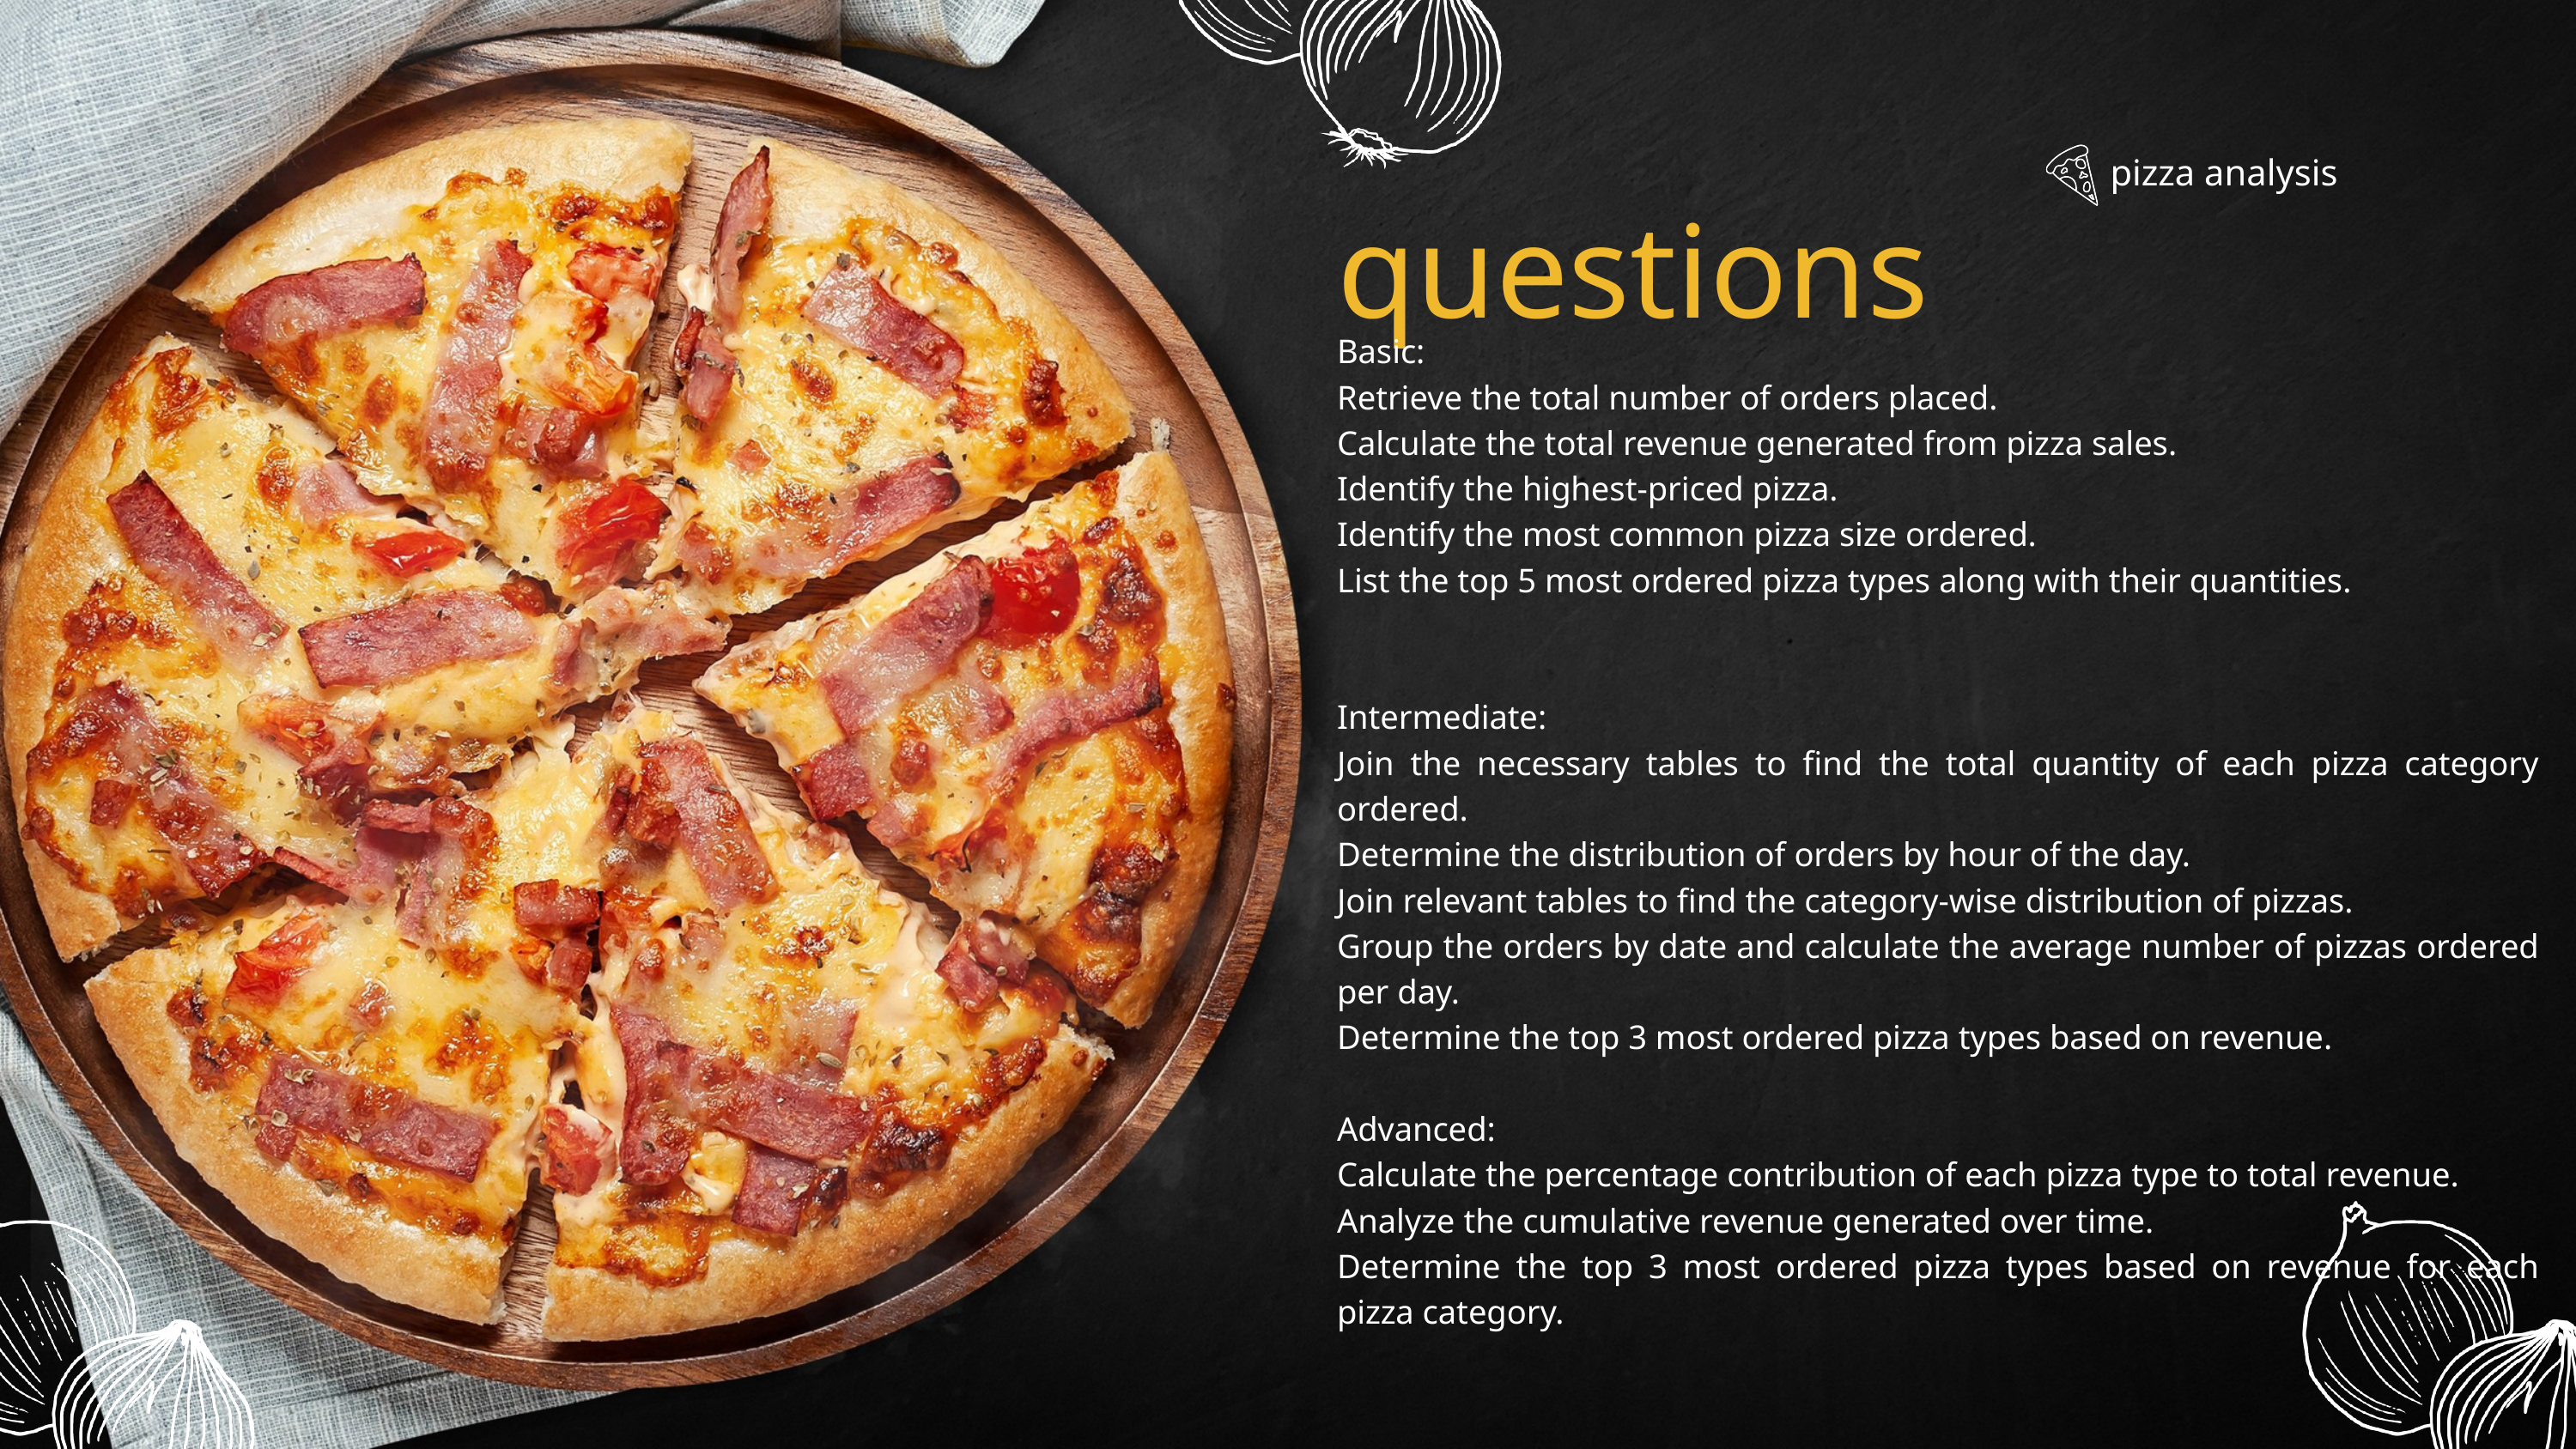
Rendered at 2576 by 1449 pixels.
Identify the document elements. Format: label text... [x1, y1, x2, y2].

text_box [1172, 0, 1502, 169]
text_box Basic: Retrieve the total number of orders placed. Calculate the total revenue generated from pizza sales. Identify the highest-priced pizza. Identify the most common pizza size ordered. List the top 5 most ordered pizza types along with their quantities. Intermediate: Join the necessary tables to find the total quantity of each pizza category ordered. Determine the distribution of orders by hour of the day. Join relevant tables to find the category-wise distribution of pizzas. Group the orders by date and calculate the average number of pizzas ordered per day. Determine the top 3 most ordered pizza types based on revenue. Advanced: Calculate the percentage contribution of each pizza type to total revenue. Analyze the cumulative revenue generated over time. Determine the top 3 most ordered pizza types based on revenue for each pizza category. [1337, 324, 2539, 1331]
text_box questions [1336, 215, 2143, 344]
text_box [2302, 1201, 2576, 1449]
text_box [0, 1201, 255, 1449]
text_box [2045, 144, 2099, 206]
text_box [0, 0, 2576, 1449]
text_box pizza analysis [2110, 156, 2432, 193]
